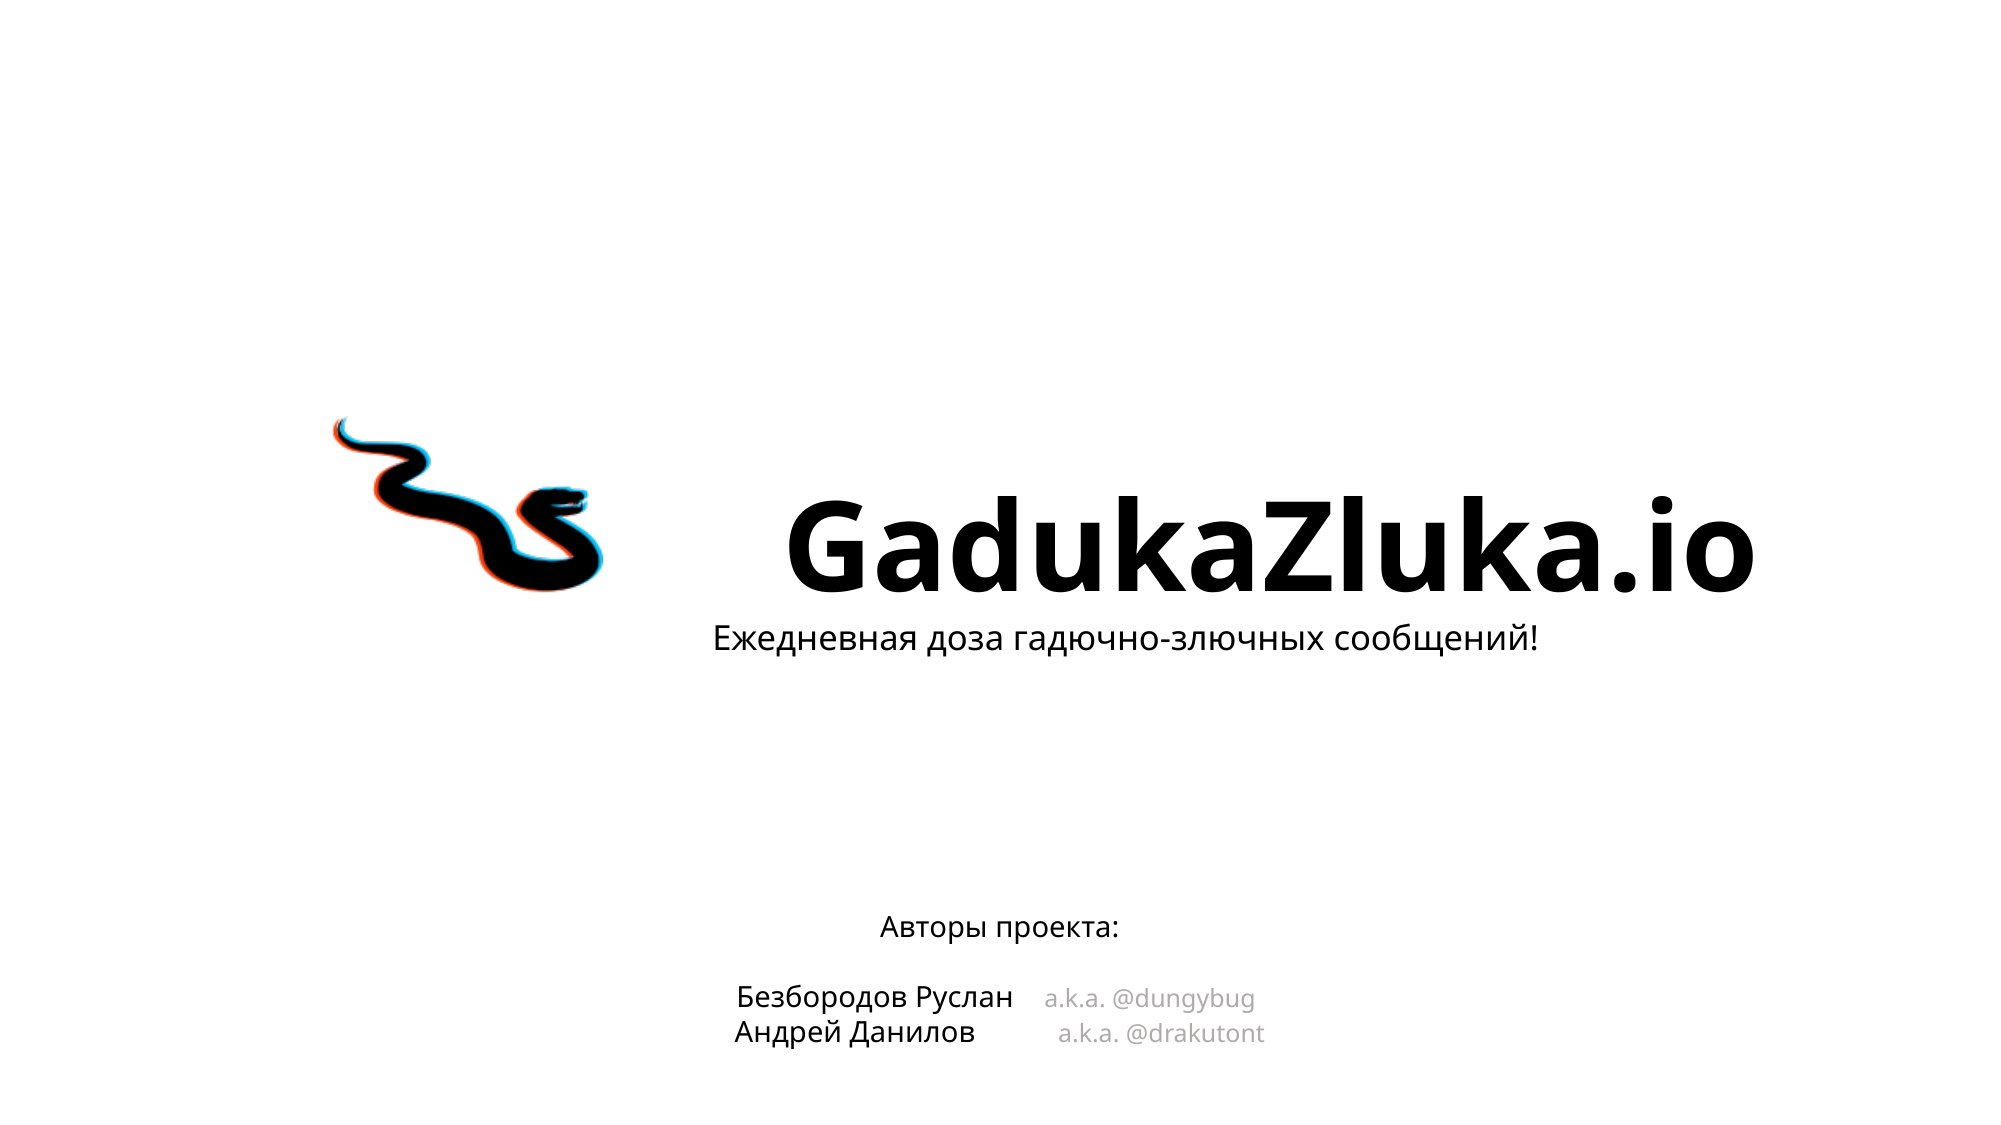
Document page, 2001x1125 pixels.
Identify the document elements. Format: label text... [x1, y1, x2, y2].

picture [268, 304, 669, 705]
title GadukaZluka.io [669, 461, 1874, 627]
subtitle Ежедневная доза гадючно-злючных сообщений! [669, 619, 1599, 691]
text_box Авторы проекта: Безбородов Руслан a.k.a. @dungybug Андрей Данилов a.k.a. @drakutont [0, 901, 2000, 1058]
